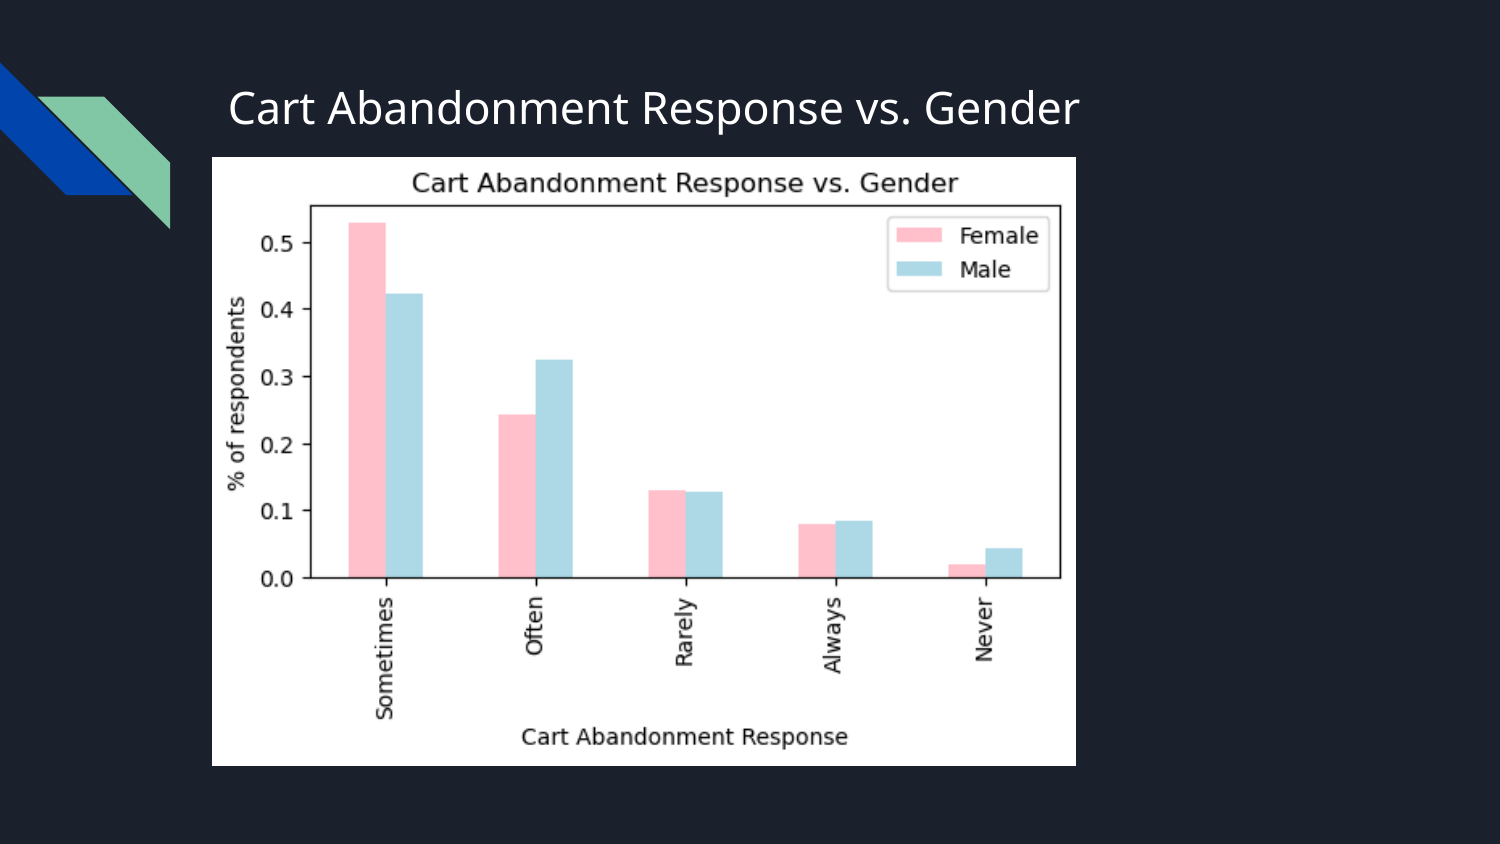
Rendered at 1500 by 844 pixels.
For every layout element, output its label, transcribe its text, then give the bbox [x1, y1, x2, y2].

title Cart Abandonment Response vs. Gender [212, 64, 1368, 215]
picture [212, 157, 1076, 766]
